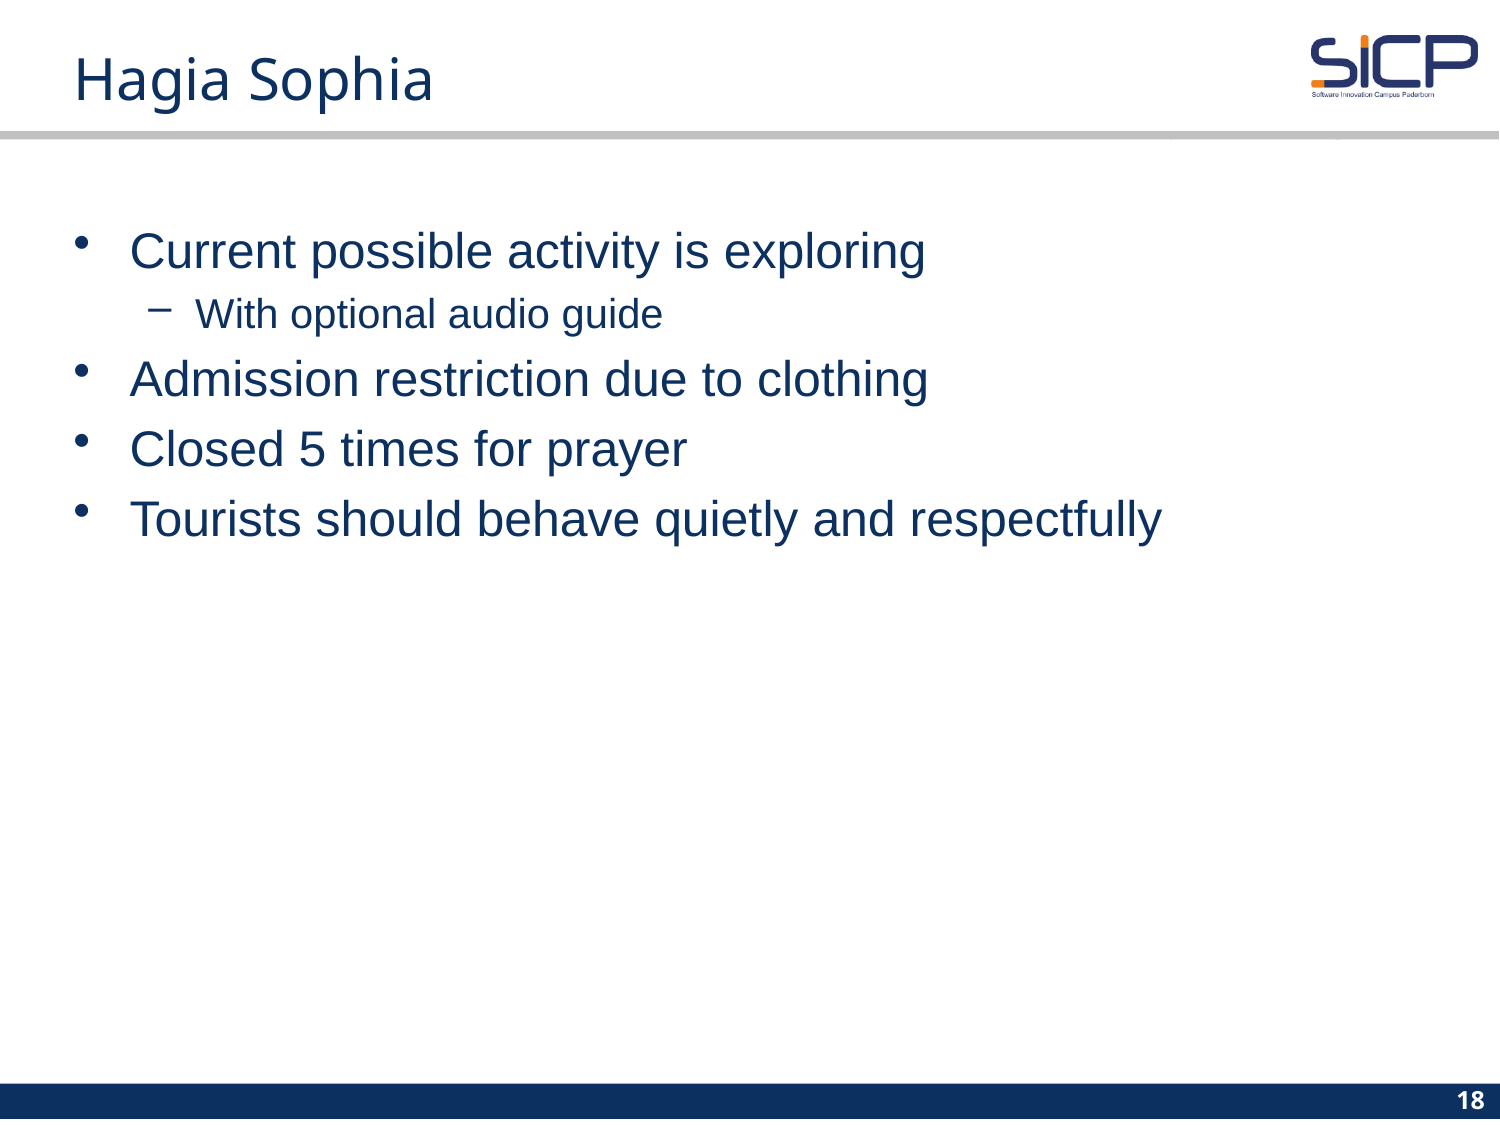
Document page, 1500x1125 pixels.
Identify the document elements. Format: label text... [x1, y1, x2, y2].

title Hagia Sophia [58, 35, 1161, 118]
list Current possible activity is exploring With optional audio guide Admission restriction due to clothing Closed 5 times for prayer Tourists should behave quietly and respectfully [58, 210, 1442, 1067]
slide_number 18 [1394, 1083, 1500, 1120]
picture [1311, 35, 1478, 98]
